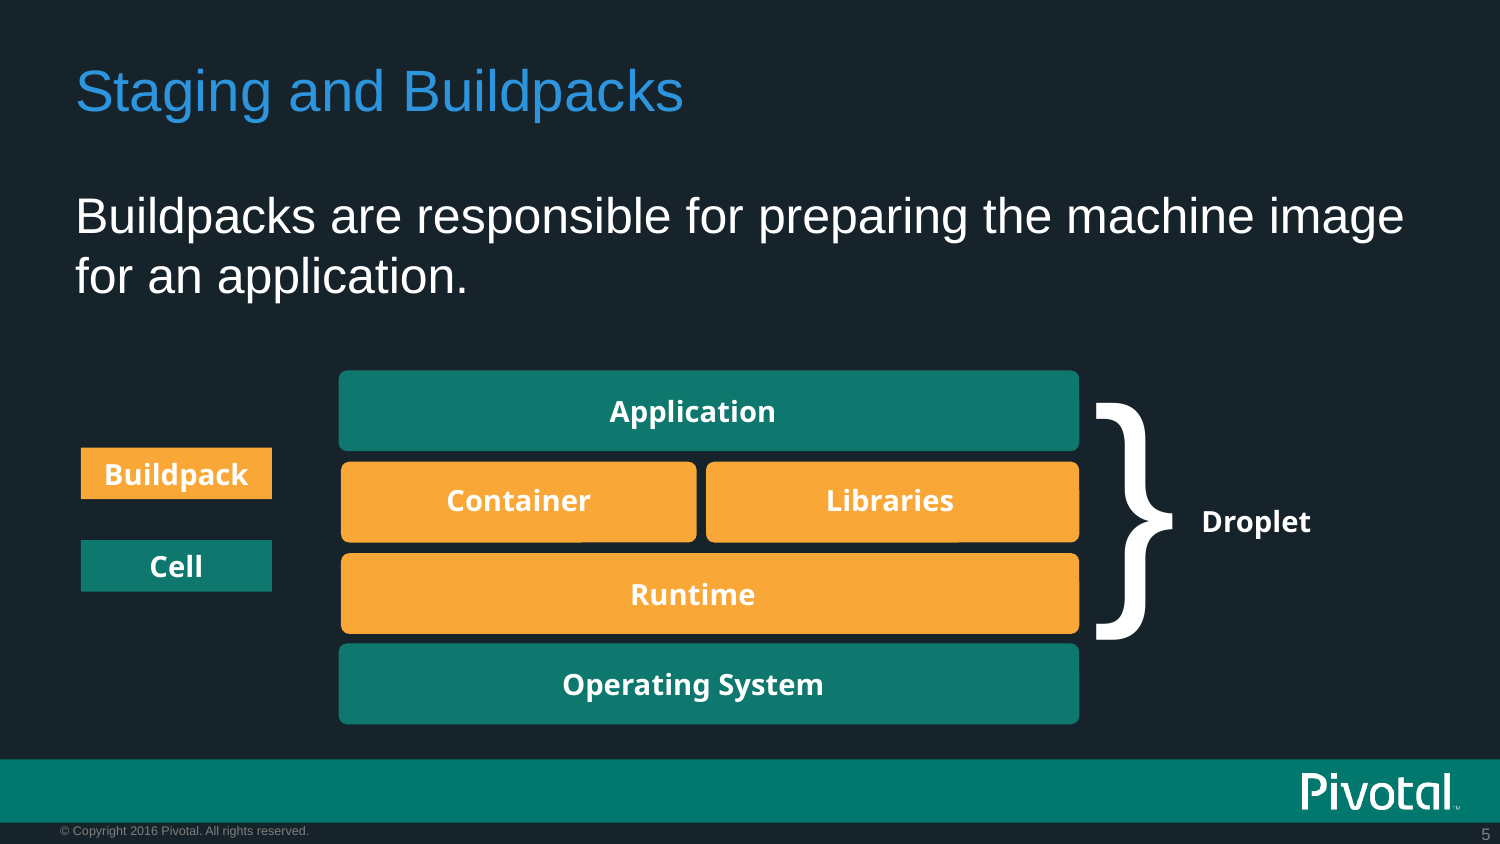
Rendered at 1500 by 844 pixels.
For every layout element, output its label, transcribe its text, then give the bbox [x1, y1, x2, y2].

text_box } [1084, 324, 1187, 647]
text_box Buildpacks are responsible for preparing the machine image for an application. [60, 176, 1440, 739]
text_box Buildpack [80, 447, 272, 500]
text_box Droplet [1193, 494, 1320, 547]
text_box Operating System [553, 658, 833, 710]
text_box Staging and Buildpacks [60, 53, 1440, 156]
text_box Application [601, 384, 786, 437]
text_box [338, 370, 1080, 452]
text_box Container [437, 473, 600, 526]
text_box [706, 461, 1080, 543]
text_box [340, 553, 1080, 634]
text_box [338, 643, 1080, 725]
text_box Runtime [621, 567, 764, 620]
text_box Libraries [817, 473, 963, 526]
text_box [340, 461, 697, 543]
text_box Cell [80, 540, 272, 592]
picture [1302, 773, 1460, 810]
